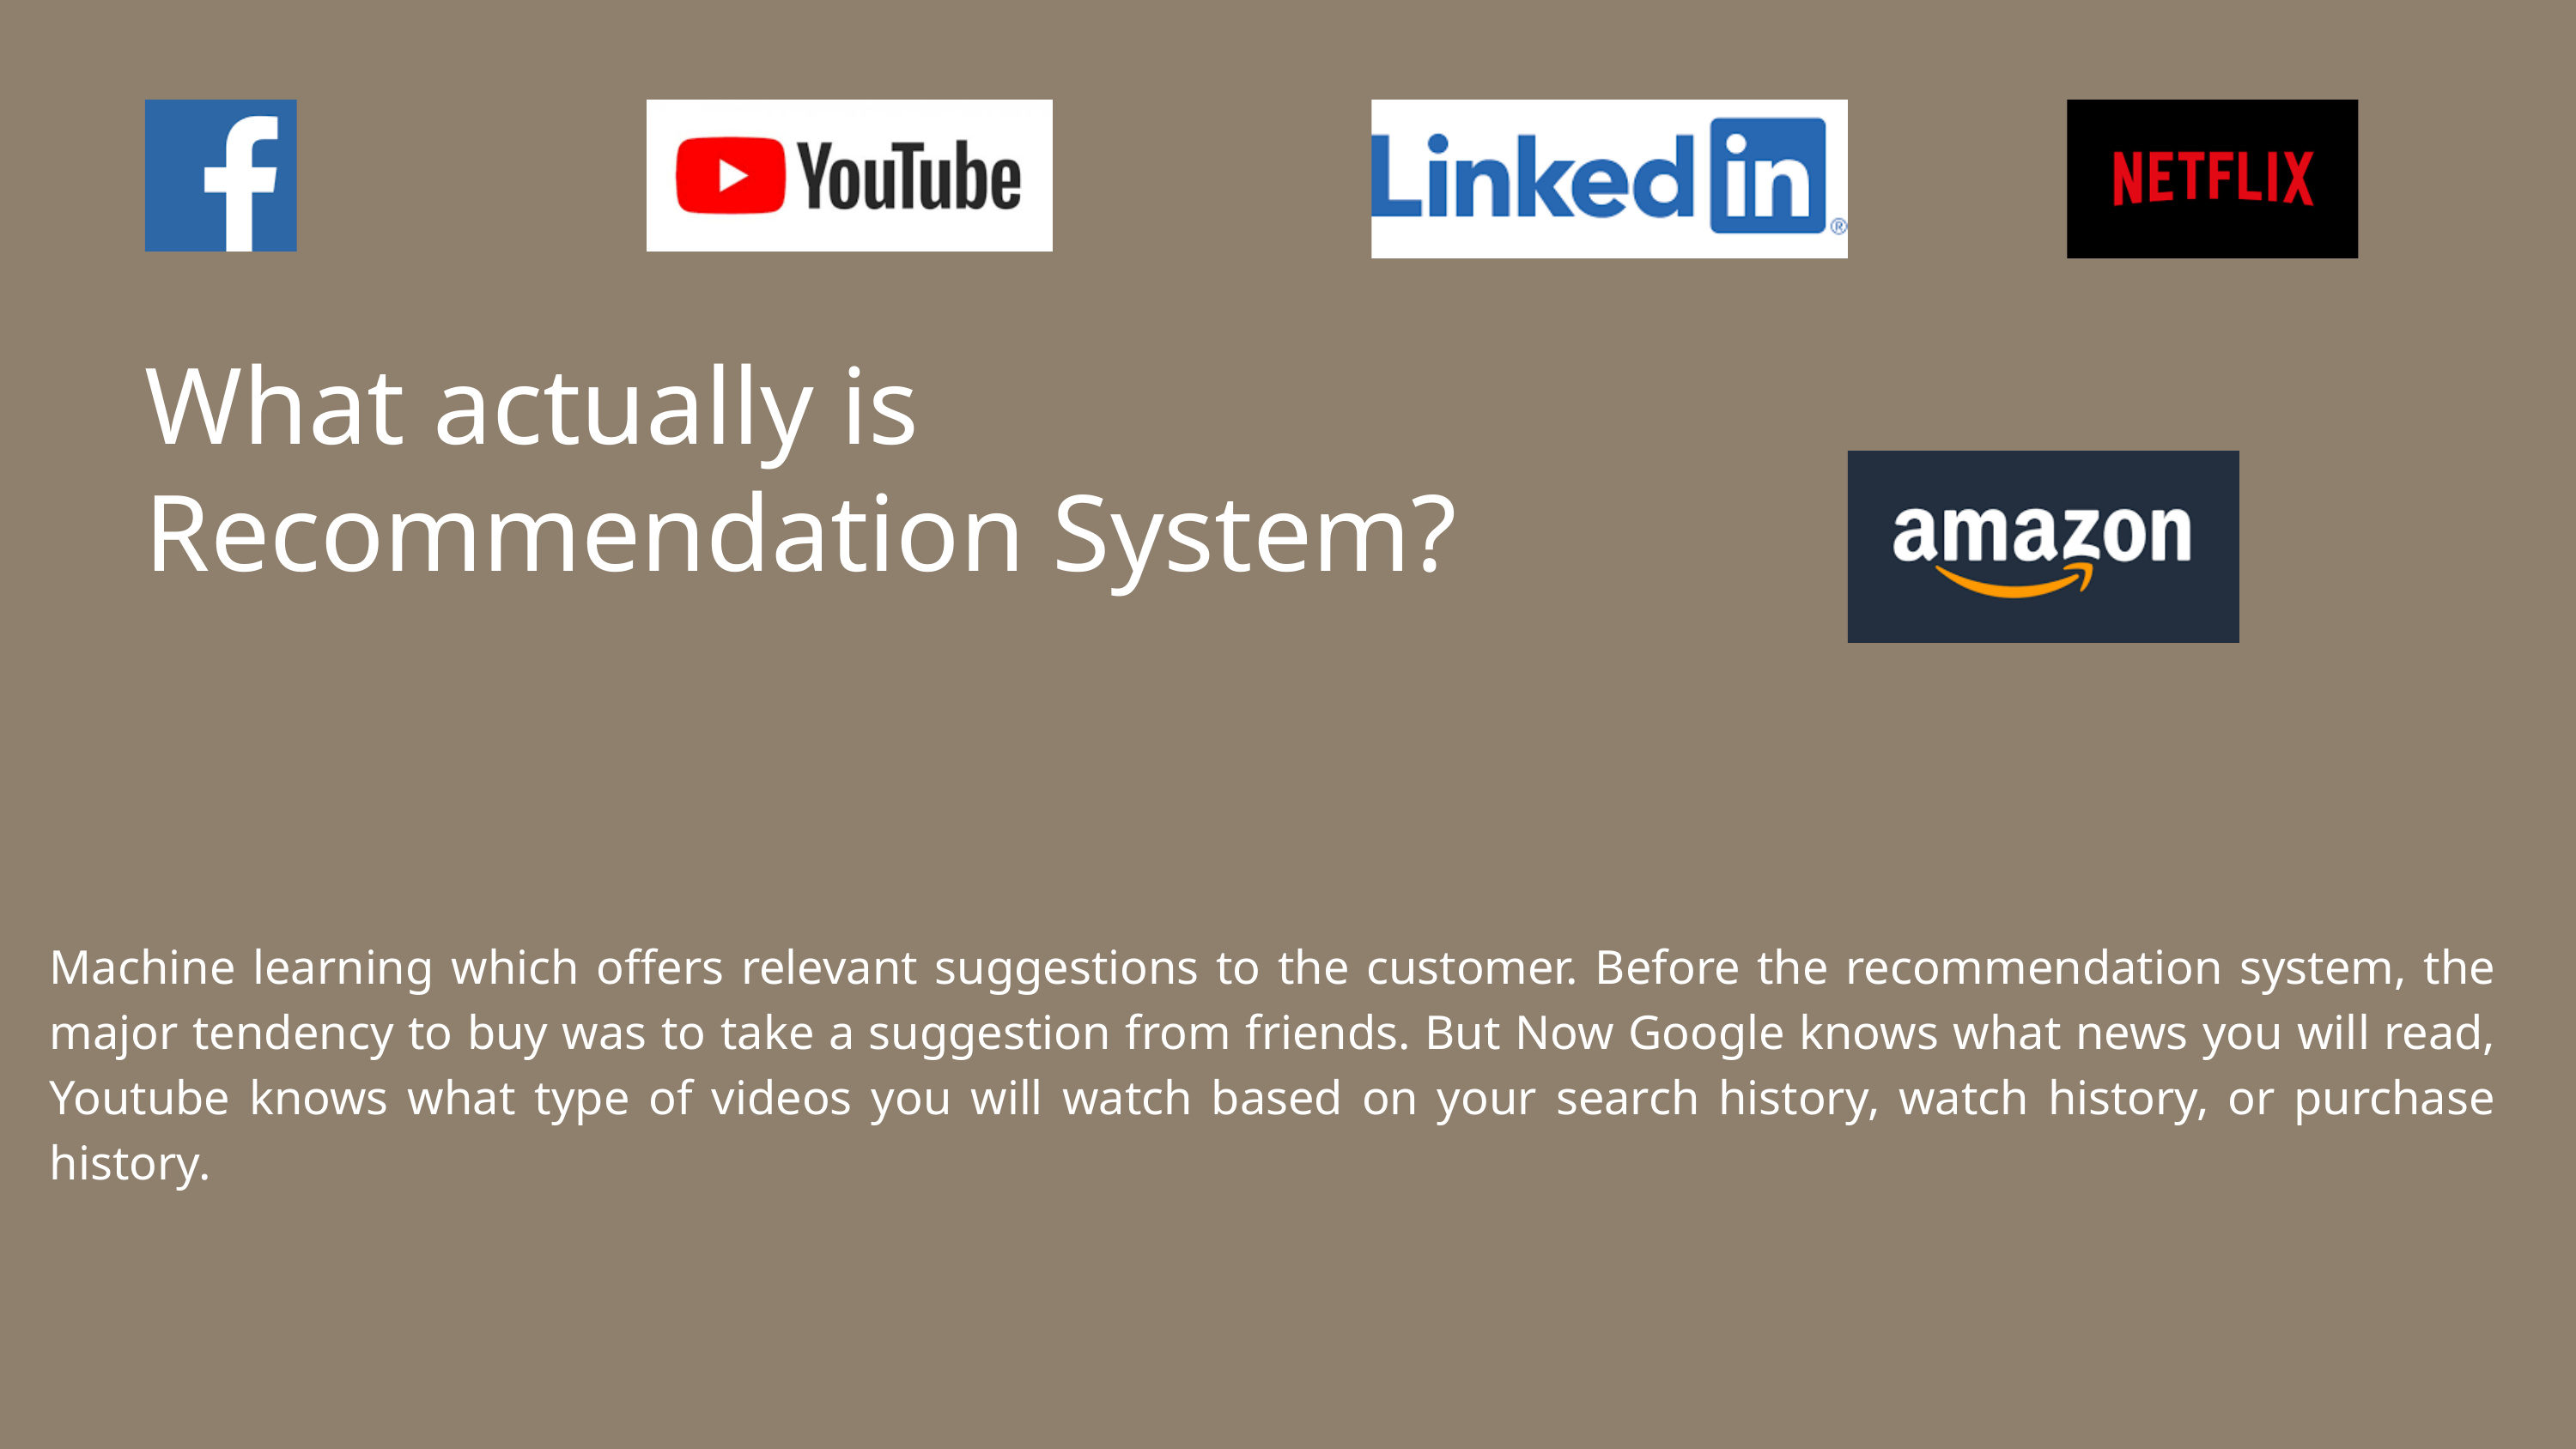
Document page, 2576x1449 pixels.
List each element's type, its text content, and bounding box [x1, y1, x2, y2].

text_box What actually is Recommendation System? [144, 338, 1666, 592]
picture [1370, 100, 1849, 258]
picture [144, 100, 297, 252]
text_box Machine learning which offers relevant suggestions to the customer. Before the recommendation system, the major tendency to buy was to take a suggestion from friends. But Now Google knows what news you will read, Youtube knows what type of videos you will watch based on your search history, watch history, or purchase history. [49, 928, 2499, 1305]
picture [1847, 450, 2240, 643]
picture [2067, 100, 2359, 258]
picture [646, 100, 1054, 252]
